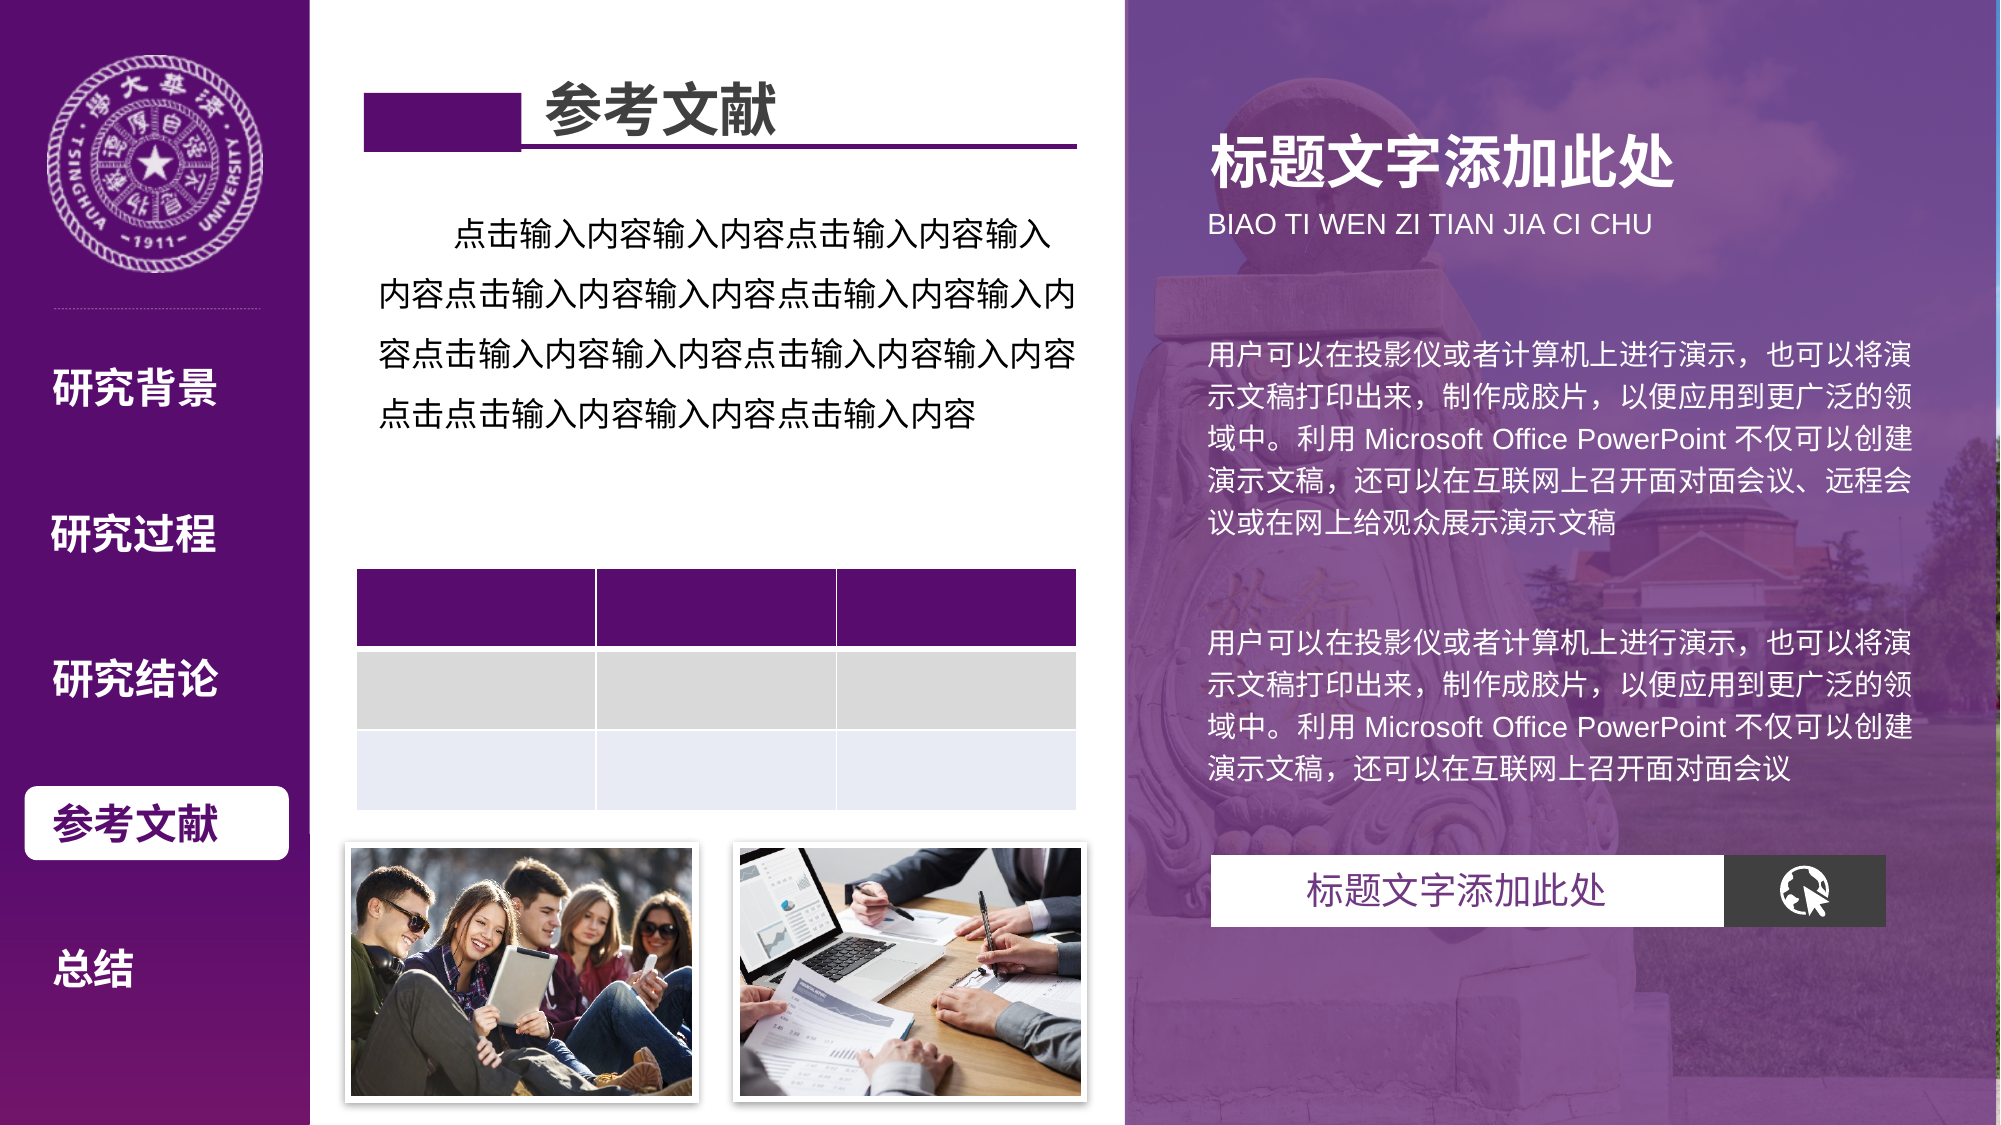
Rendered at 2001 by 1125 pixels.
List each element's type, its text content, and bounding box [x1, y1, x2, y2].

text_box 研究结论 [37, 645, 278, 710]
table_cell [597, 652, 836, 729]
text_box [23, 785, 290, 862]
text_box 研究过程 [35, 500, 276, 565]
table_cell [357, 652, 595, 729]
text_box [363, 92, 1078, 152]
picture [1128, 0, 2000, 1125]
text_box 参考文献 [529, 66, 890, 92]
picture [46, 55, 263, 273]
table_header [357, 569, 595, 646]
text_box [0, 0, 311, 1125]
text_box 总结 [37, 935, 278, 1001]
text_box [1207, 855, 1886, 928]
picture [350, 848, 693, 1097]
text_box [1192, 118, 1781, 249]
table_header [837, 569, 1076, 646]
picture [739, 848, 1082, 1097]
table_cell [837, 652, 1076, 729]
text_box [1124, 0, 1128, 1125]
table_cell [837, 731, 1076, 810]
text_box 参考文献 [37, 790, 278, 856]
table_cell [597, 731, 836, 810]
table_cell [357, 731, 595, 810]
text_box 研究背景 [37, 354, 278, 420]
text_box 点击输入内容输入内容点击输入内容输入内容点击输入内容输入内容点击输入内容输入内容点击输入内容输入内容点击输入内容输入内容点击点击输入内容输入内容点击输入内容 [363, 185, 1093, 441]
table_header [597, 569, 836, 646]
